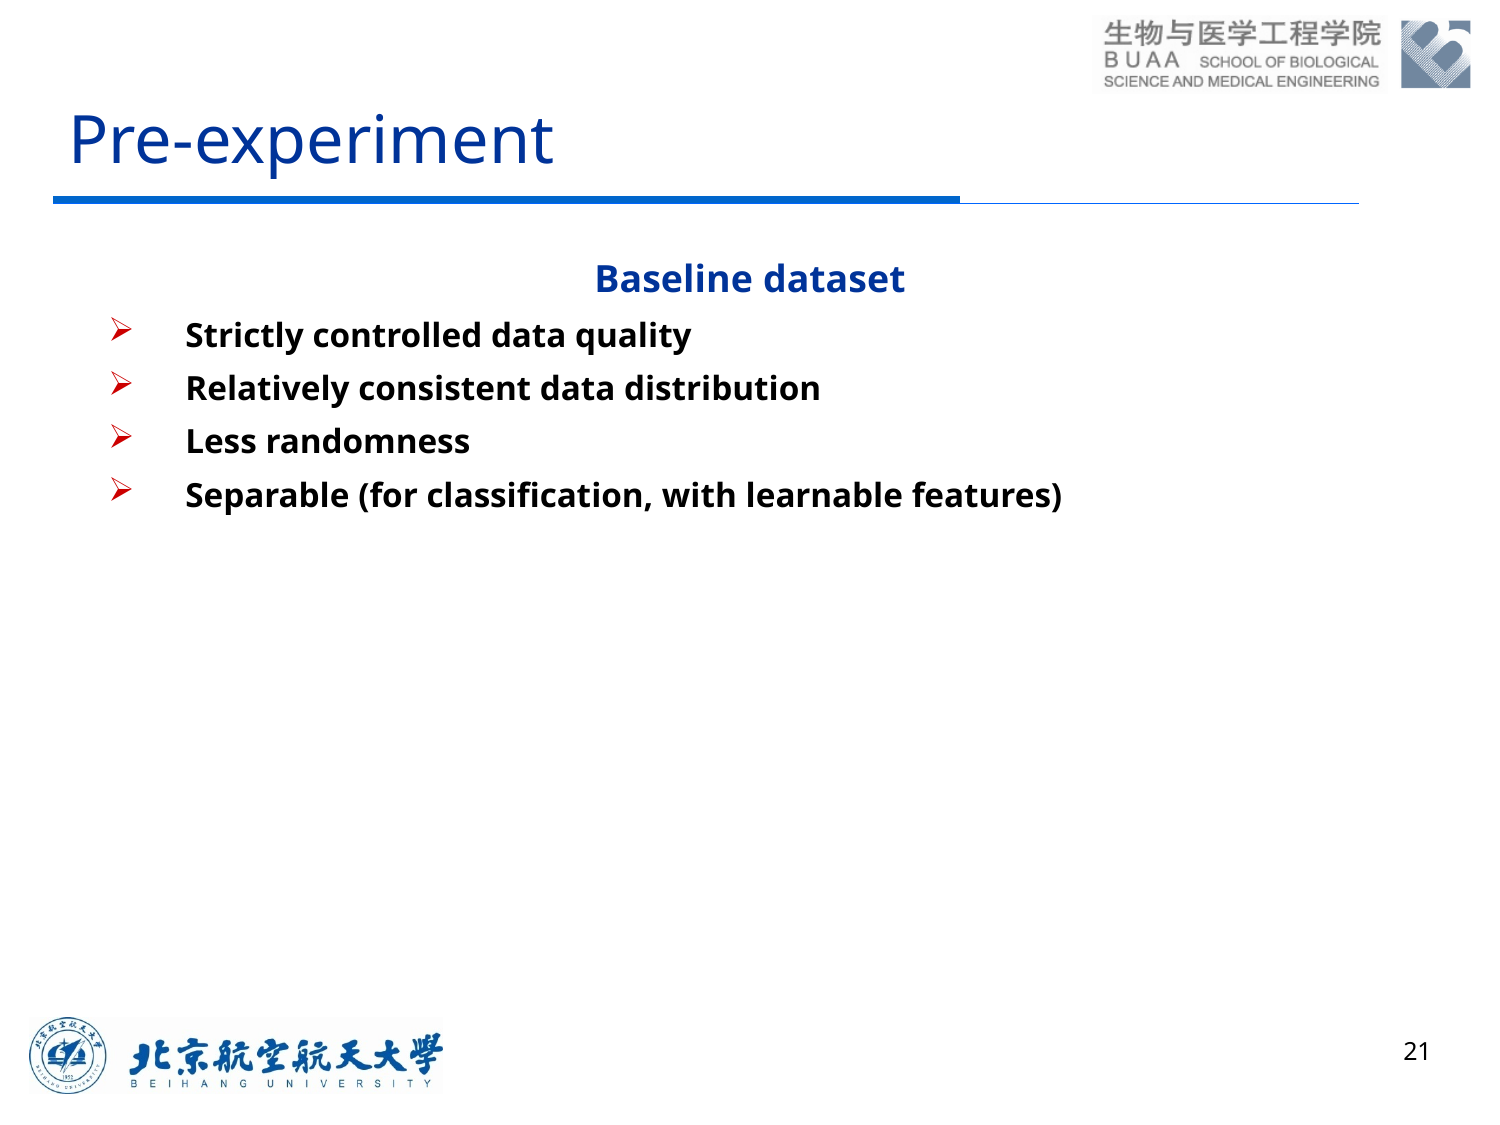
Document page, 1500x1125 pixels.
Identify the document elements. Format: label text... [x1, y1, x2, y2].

picture [1399, 18, 1471, 89]
slide_number 21 [1121, 1027, 1448, 1107]
title Pre-experiment [52, 30, 1271, 185]
picture [29, 1017, 443, 1094]
list Baseline dataset Strictly controlled data quality Relatively consistent data distribution Less randomness Separable (for classification, with learnable features) [93, 224, 1407, 1005]
picture [1092, 15, 1388, 94]
